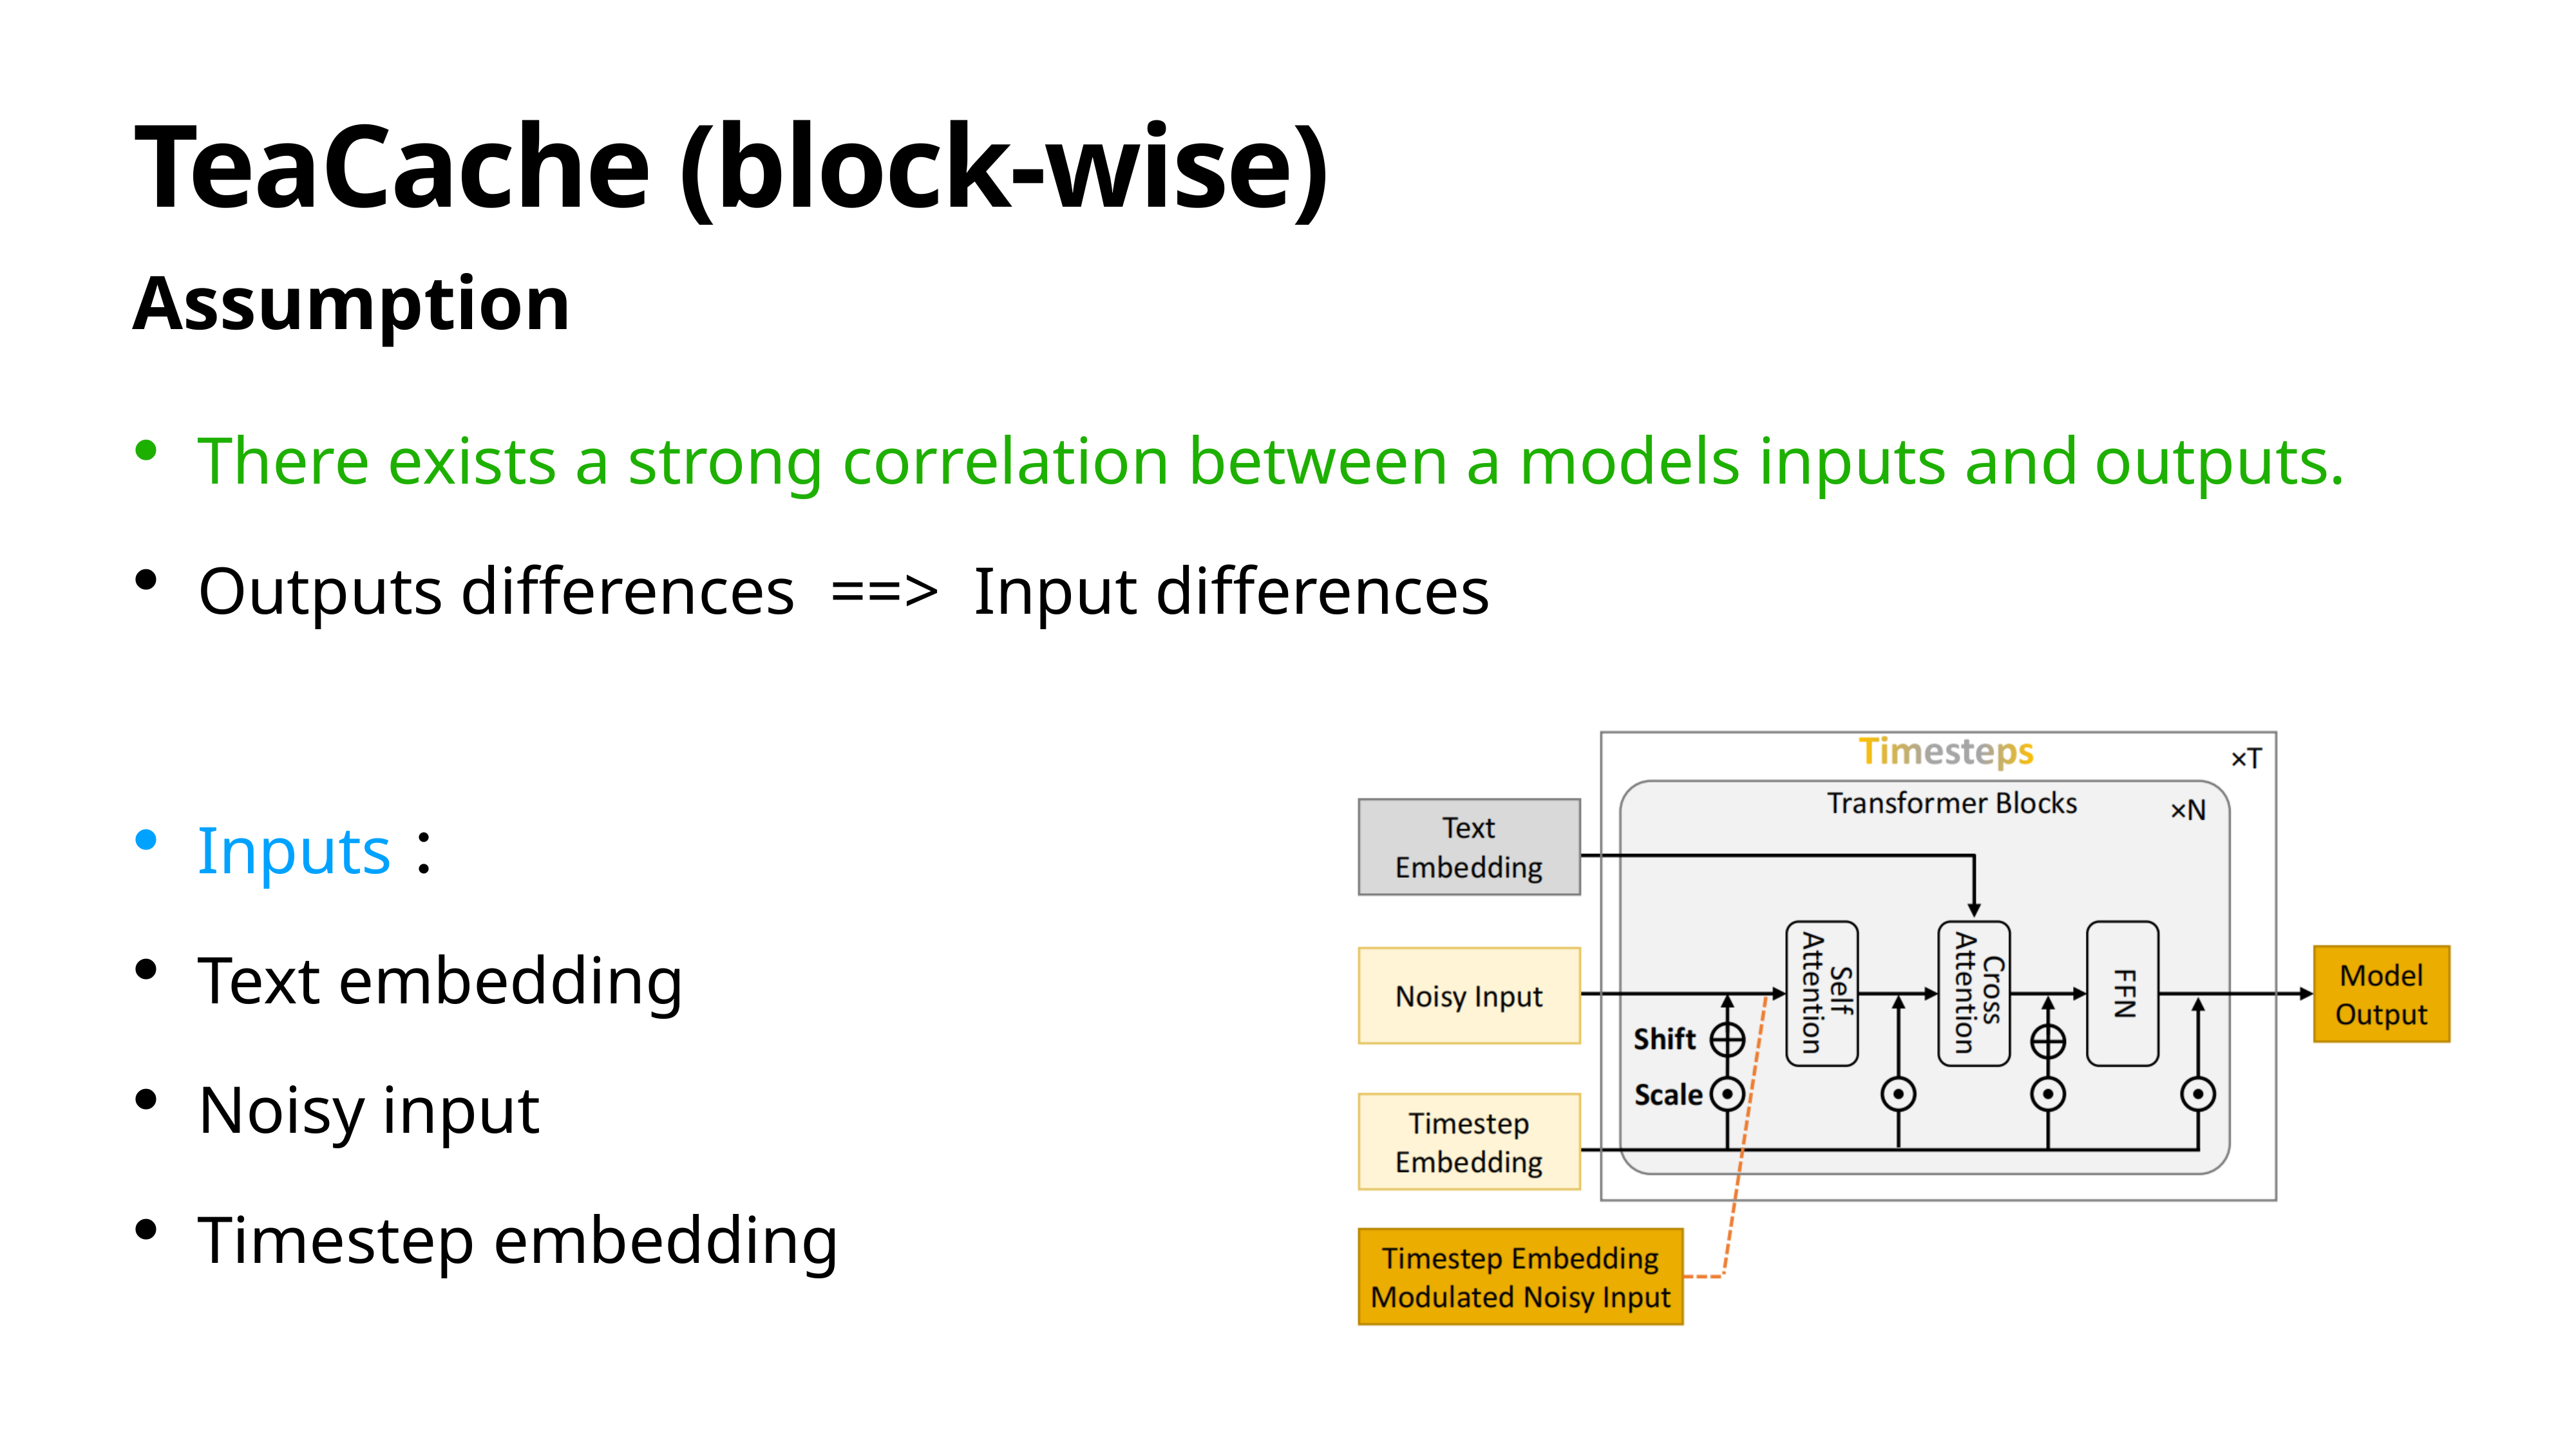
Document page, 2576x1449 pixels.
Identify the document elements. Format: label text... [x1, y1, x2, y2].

title TeaCache (block-wise) [127, 113, 2449, 250]
list There exists a strong correlation between a models inputs and outputs. Outputs differences ==> Input differences Inputs： Text embedding Noisy input Timestep embedding [127, 422, 2449, 1321]
picture [1296, 674, 2505, 1355]
list Assumption [127, 250, 2449, 350]
